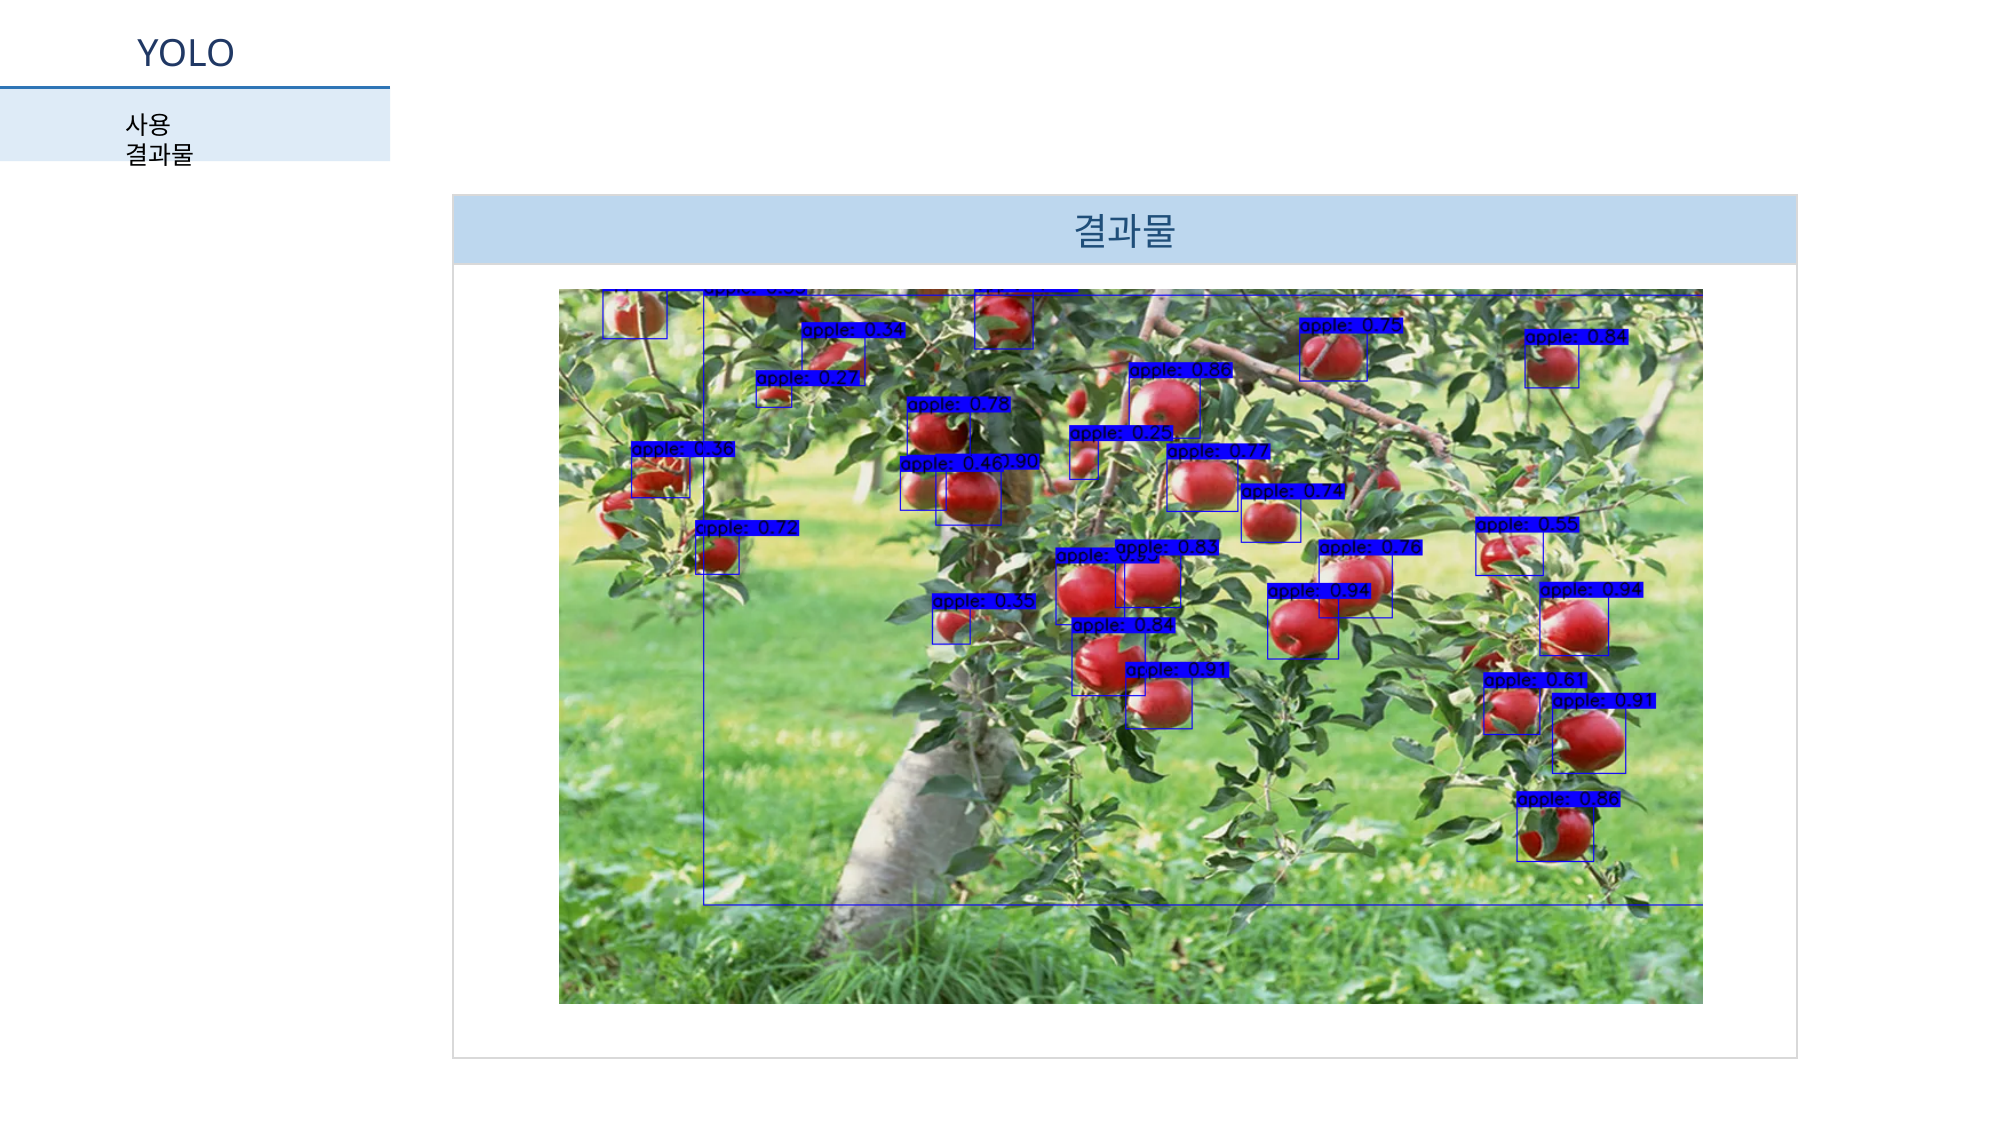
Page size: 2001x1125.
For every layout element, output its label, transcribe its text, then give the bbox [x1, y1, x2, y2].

table_cell [454, 265, 1796, 1057]
picture [559, 289, 1703, 1004]
table_header 결과물 [454, 196, 1796, 263]
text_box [0, 20, 391, 162]
